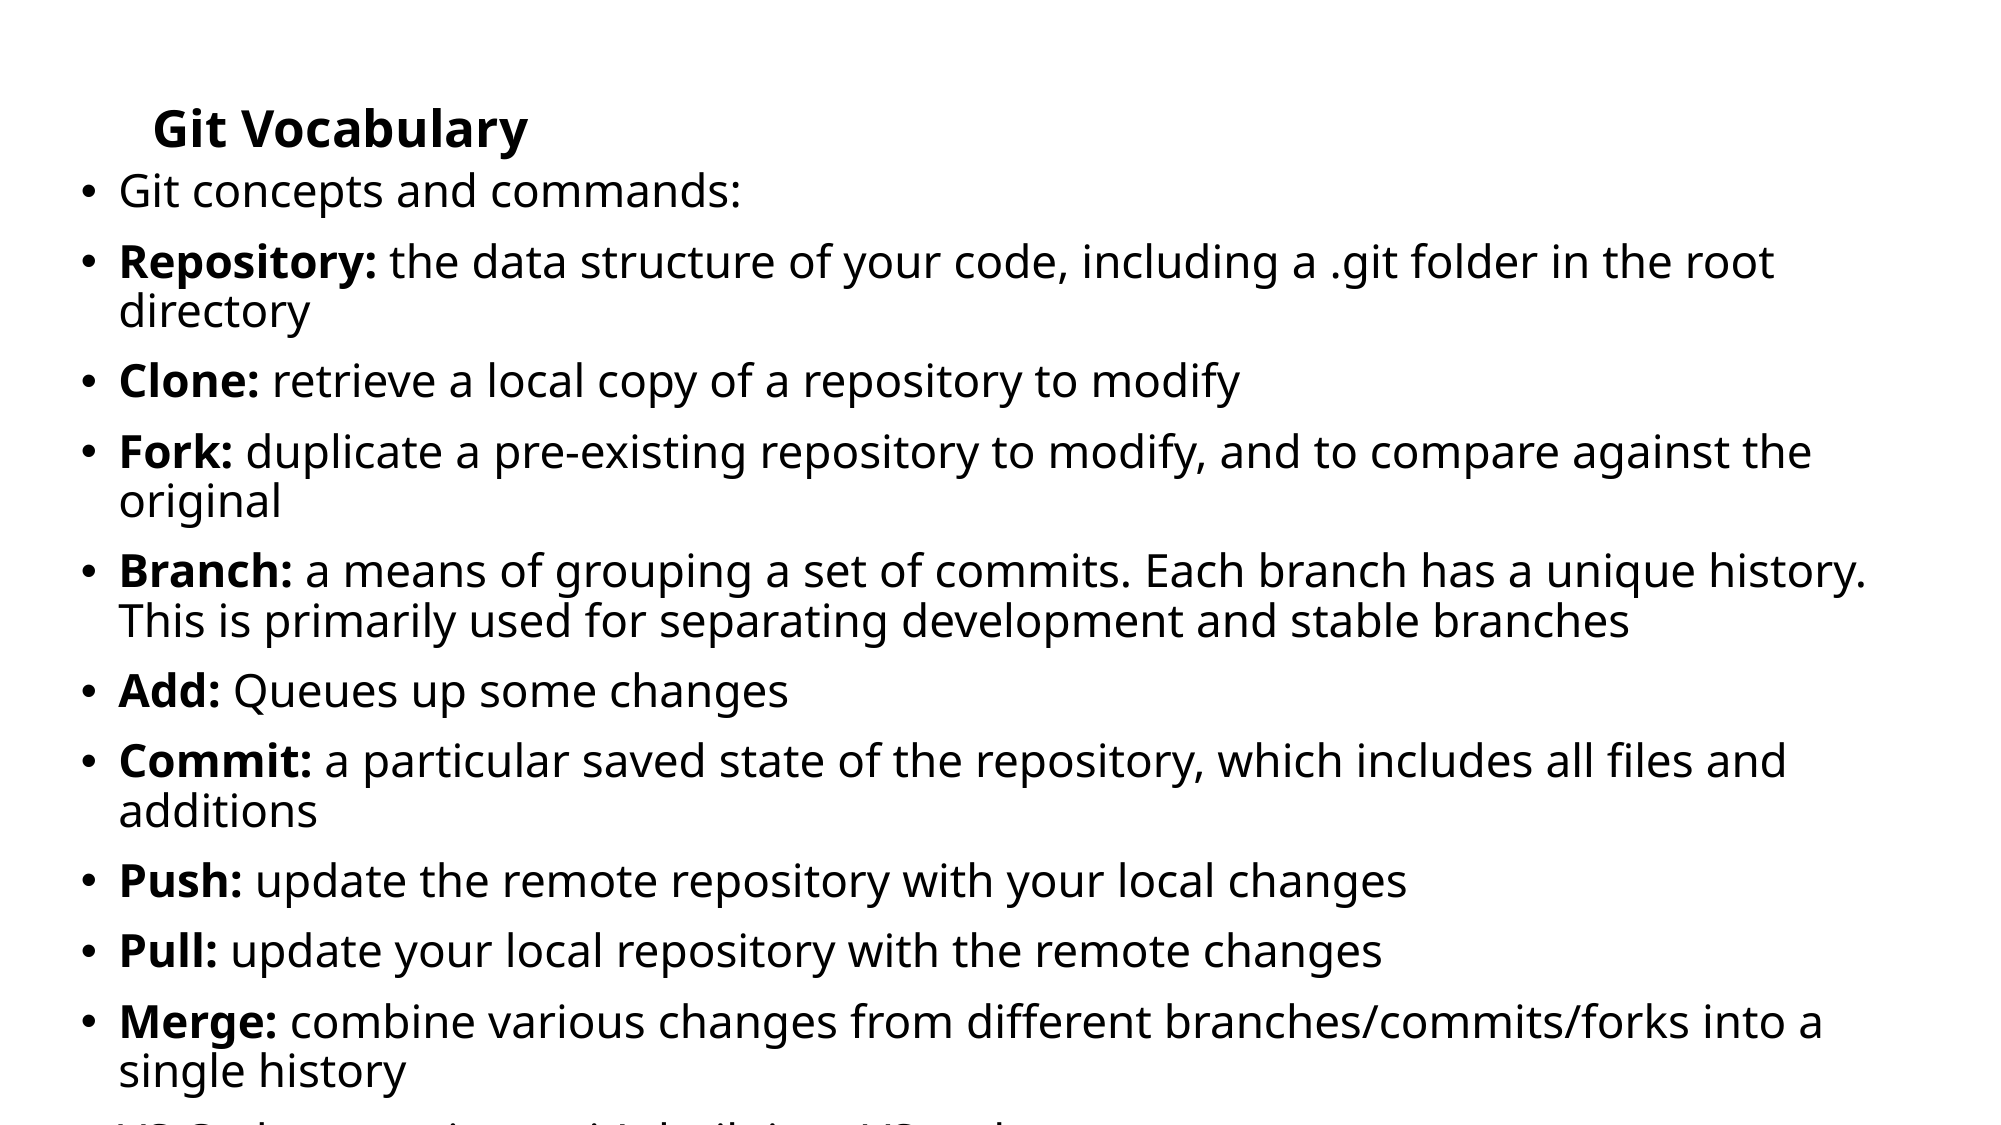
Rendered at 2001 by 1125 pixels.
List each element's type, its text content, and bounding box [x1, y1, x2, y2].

list Git concepts and commands: Repository: the data structure of your code, including a .git folder in the root directory Clone: retrieve a local copy of a repository to modify Fork: duplicate a pre-existing repository to modify, and to compare against the original Branch: a means of grouping a set of commits. Each branch has a unique history. This is primarily used for separating development and stable branches Add: Queues up some changes Commit: a particular saved state of the repository, which includes all files and additions Push: update the remote repository with your local changes Pull: update your local repository with the remote changes Merge: combine various changes from different branches/commits/forks into a single history VS Code extension so it’s built into VS code [65, 160, 1952, 1052]
title Git Vocabulary [137, 95, 1863, 160]
